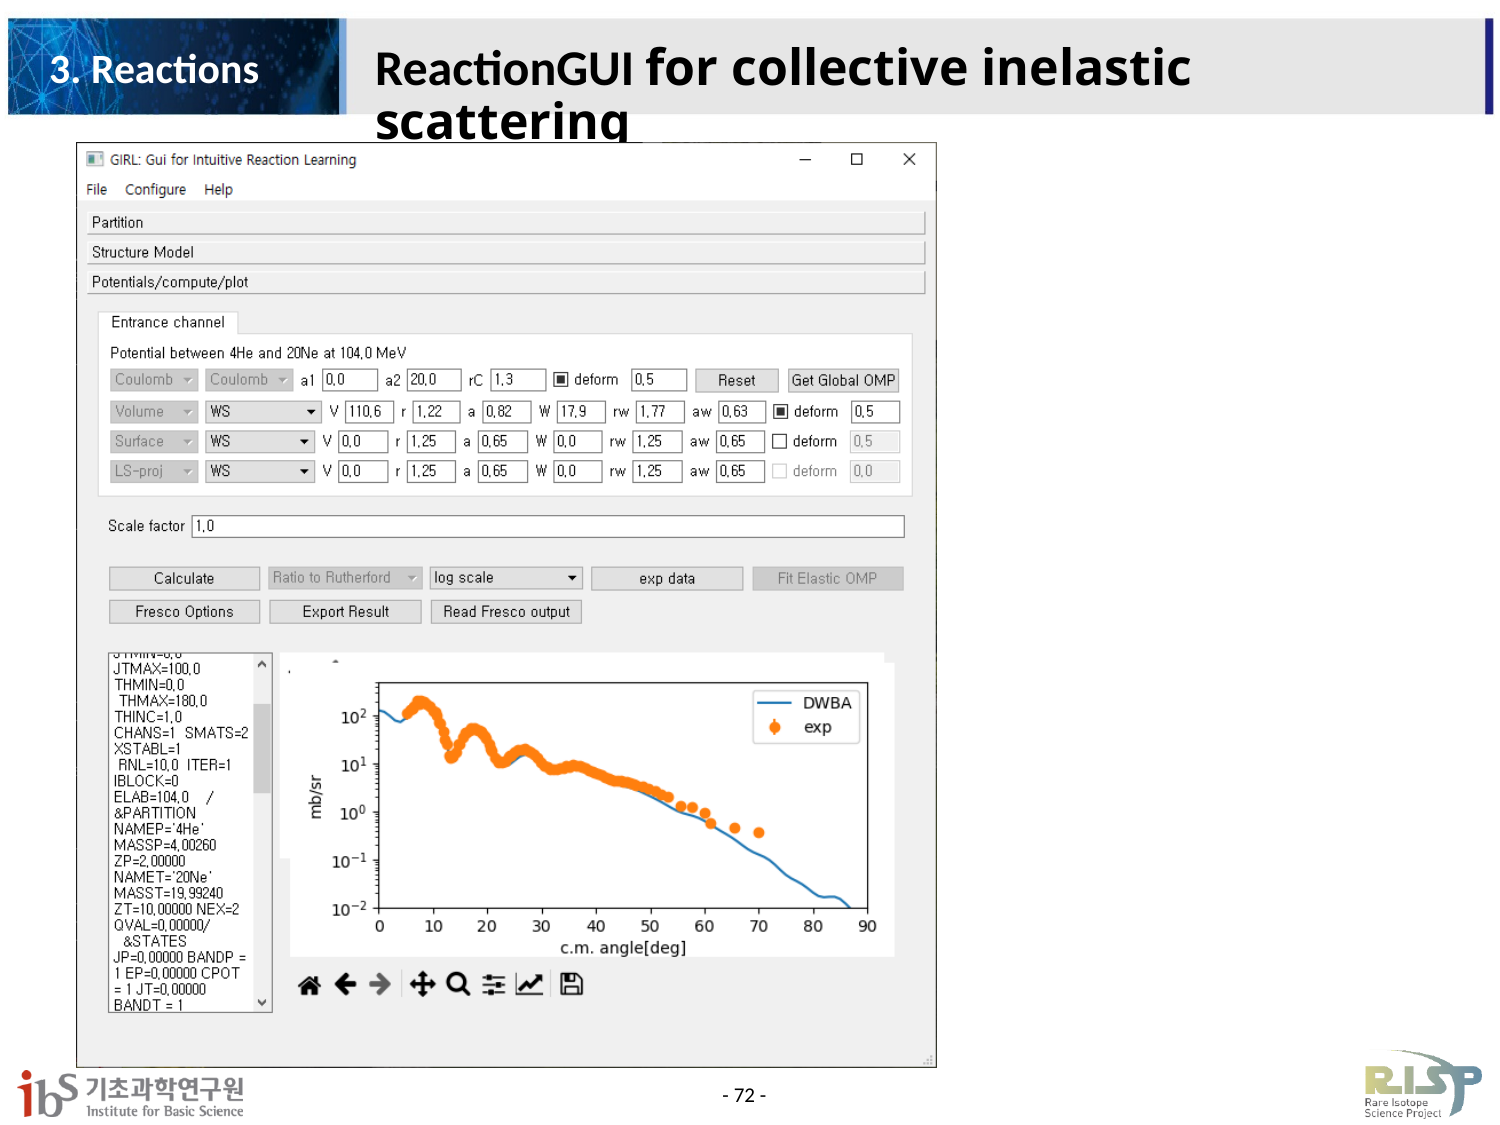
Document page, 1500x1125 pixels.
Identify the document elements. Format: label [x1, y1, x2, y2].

picture [2, 10, 1500, 130]
picture [76, 142, 937, 1068]
picture [17, 1070, 243, 1117]
picture [1364, 1049, 1482, 1119]
